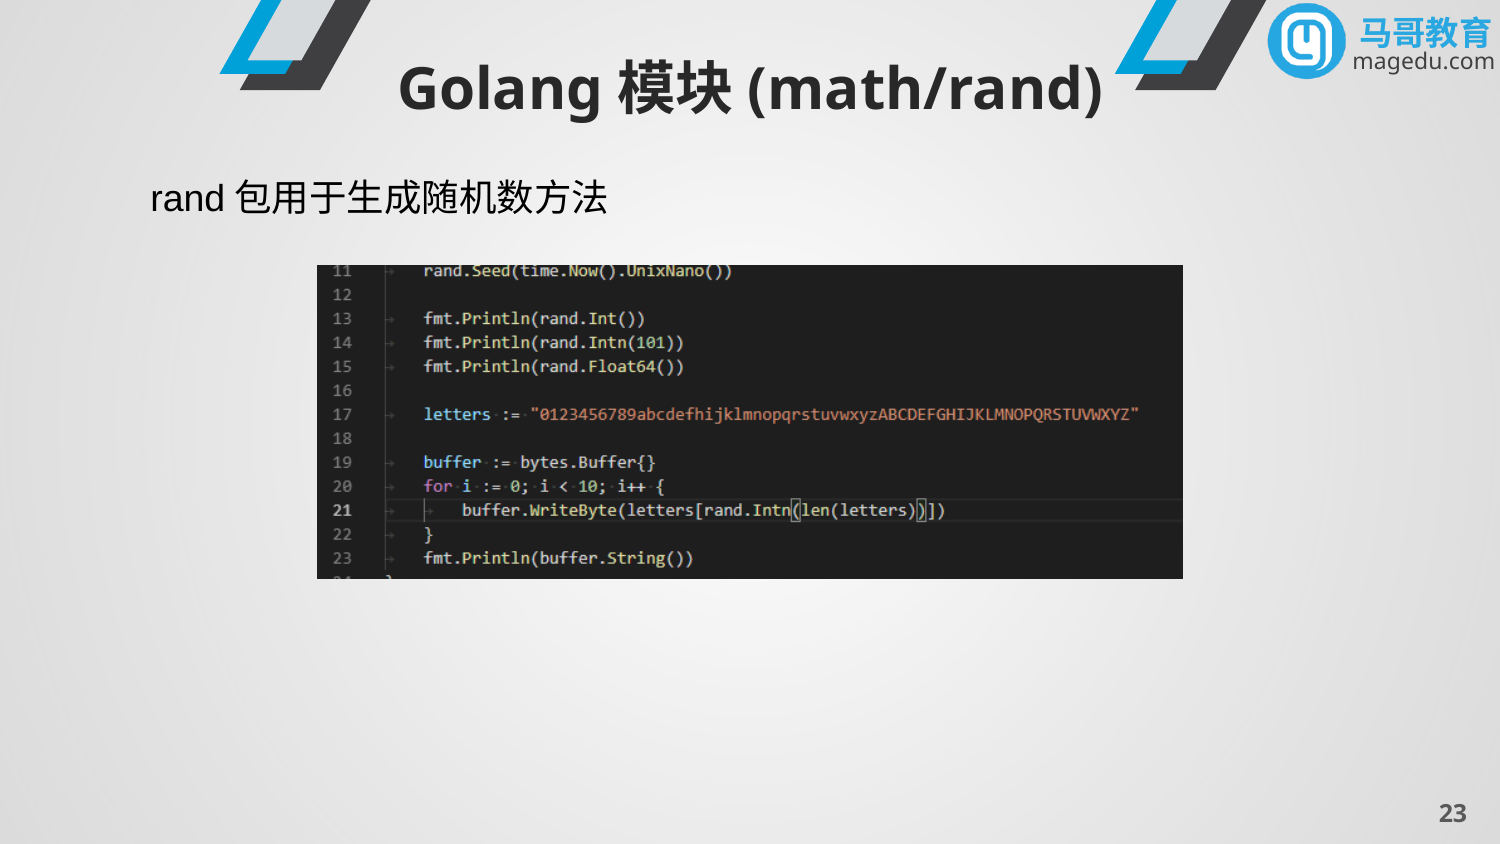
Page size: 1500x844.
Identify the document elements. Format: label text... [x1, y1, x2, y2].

text_box Golang模块(math/rand) [382, 43, 1118, 129]
picture [317, 265, 1183, 579]
text_box rand包用于生成随机数方法 [135, 166, 1365, 226]
picture [1265, 0, 1348, 82]
